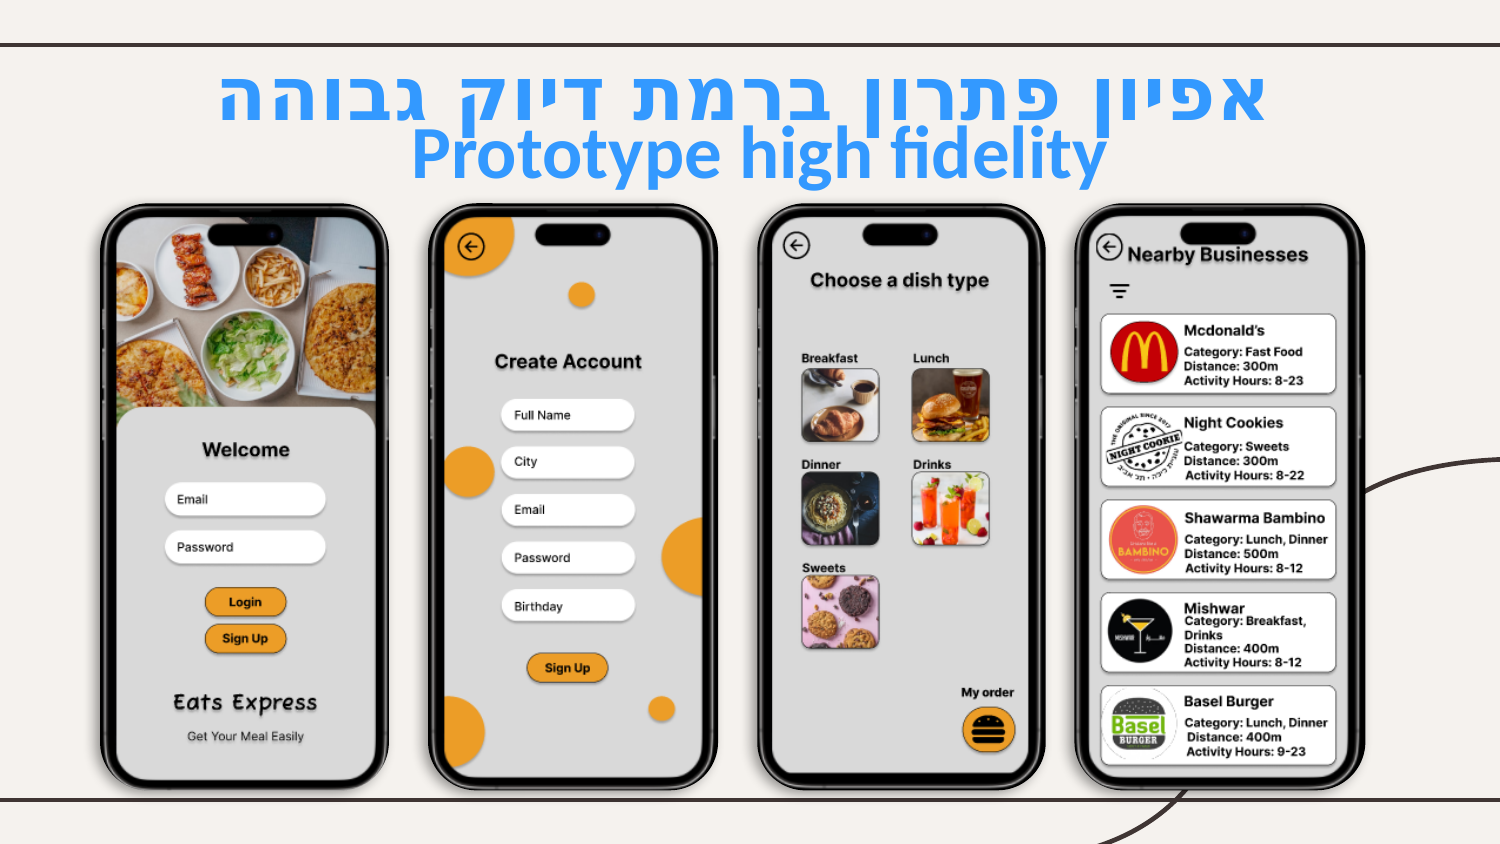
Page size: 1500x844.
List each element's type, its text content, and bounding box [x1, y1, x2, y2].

text_box Prototype high fidelity [177, 88, 1343, 183]
title אפיון פתרון ברמת דיוק גבוהה [161, 30, 1328, 125]
picture [427, 203, 719, 791]
picture [756, 203, 1046, 791]
picture [1074, 203, 1366, 791]
picture [99, 203, 390, 791]
